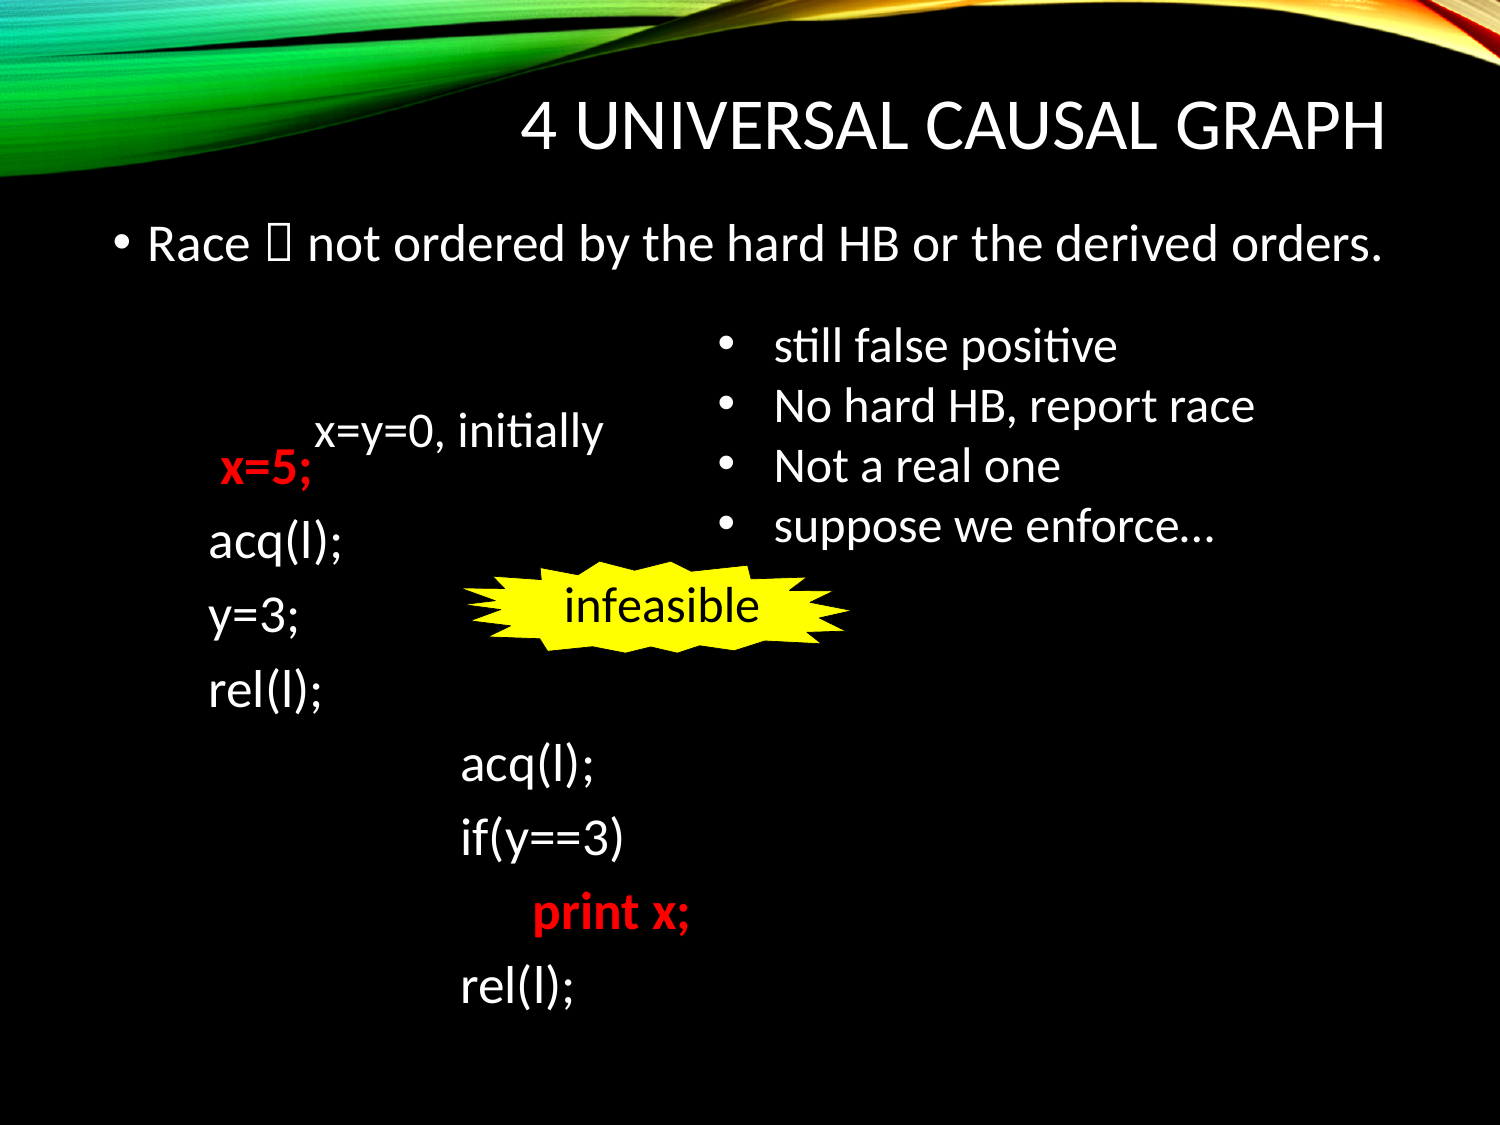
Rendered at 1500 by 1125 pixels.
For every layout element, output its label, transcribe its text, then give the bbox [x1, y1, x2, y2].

list Race  not ordered by the hard HB or the derived orders. x=5; acq(l); y=3; rel(l); acq(l); if(y==3) print x; rel(l); [97, 208, 1403, 1028]
picture [456, 557, 880, 681]
text_box still false positive No hard HB, report race Not a real one suppose we enforce… [701, 303, 1431, 561]
text_box x=y=0, initially [265, 390, 621, 466]
title 4 Universal causal graph [356, 78, 1403, 173]
picture [0, 0, 1500, 178]
